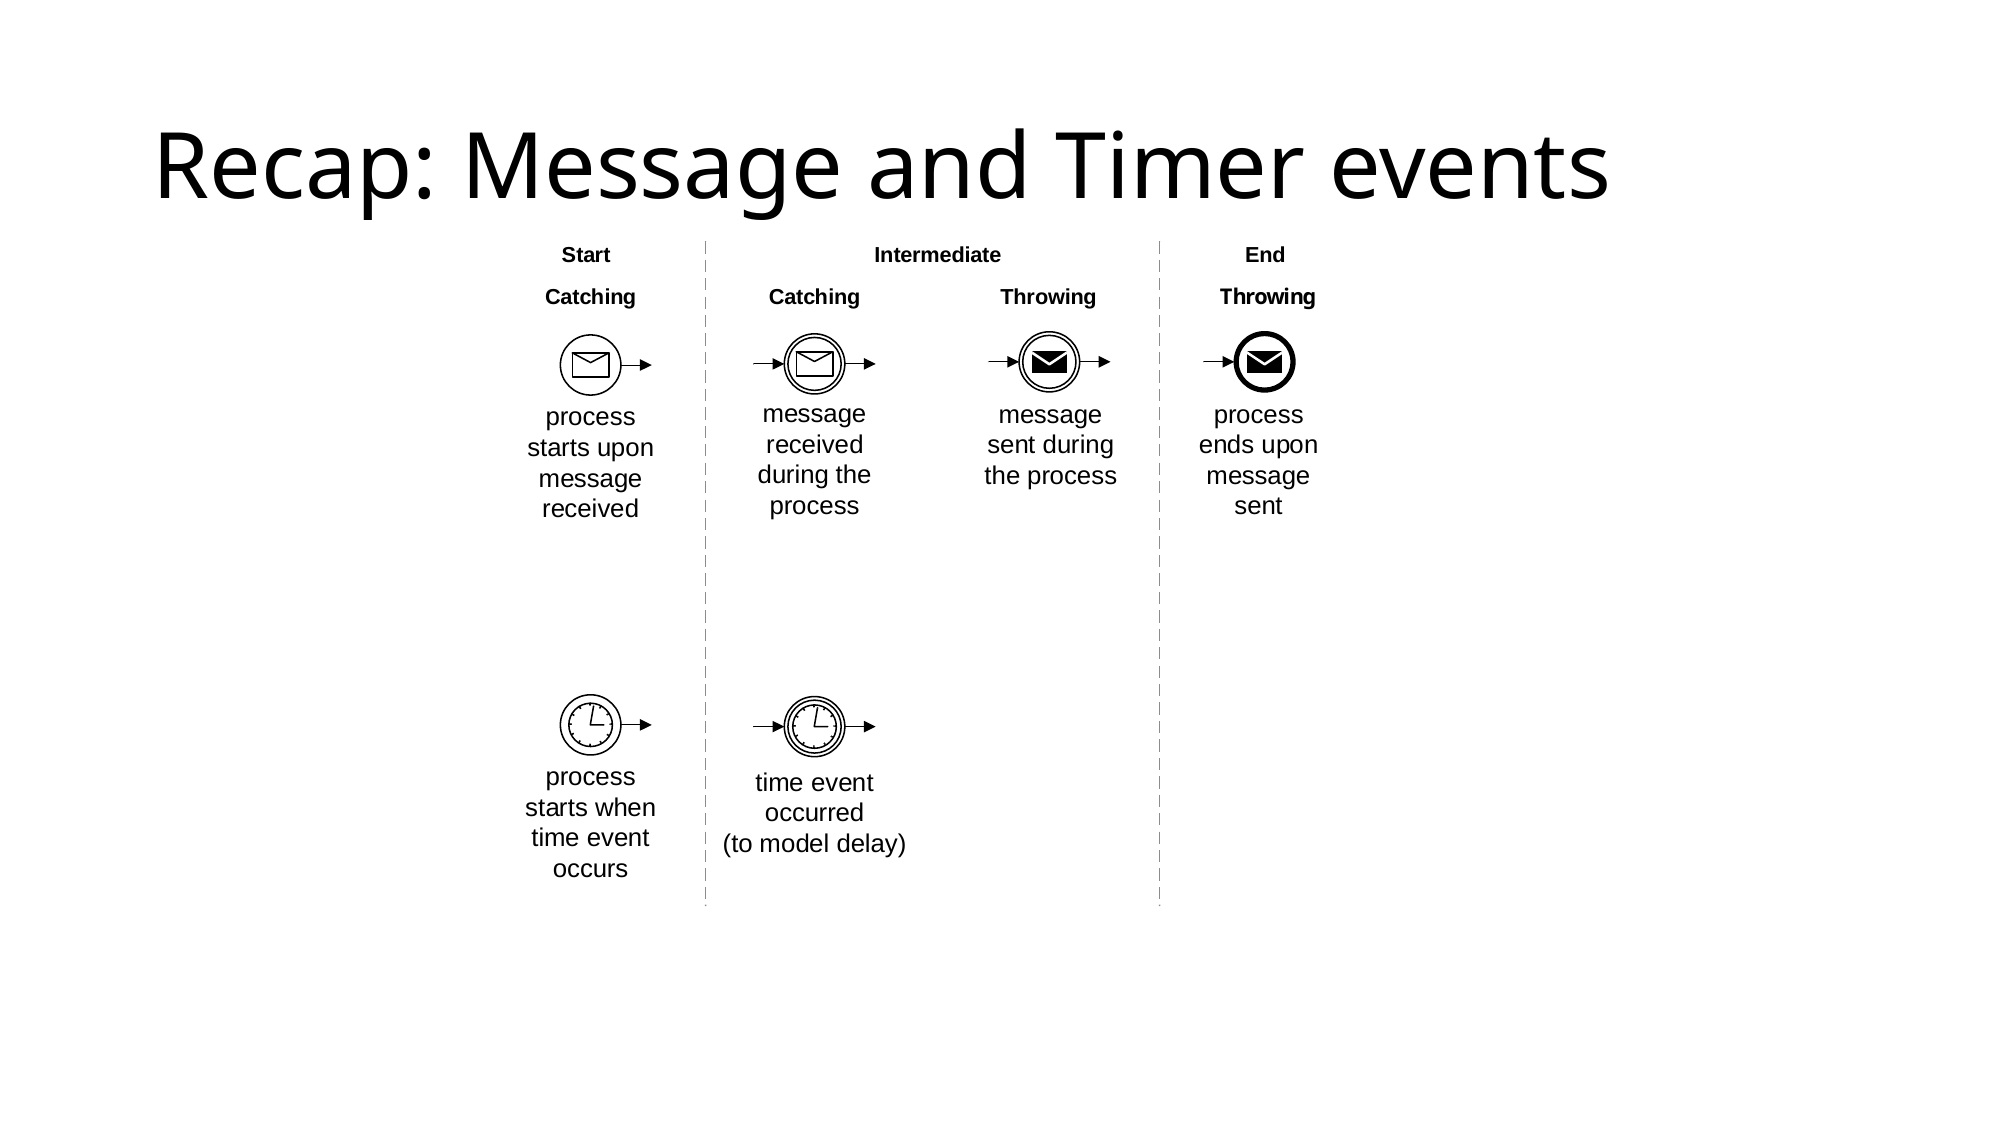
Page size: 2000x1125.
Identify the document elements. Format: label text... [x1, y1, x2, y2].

title Recap: Message and Timer events [137, 59, 1862, 278]
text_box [521, 241, 1343, 937]
